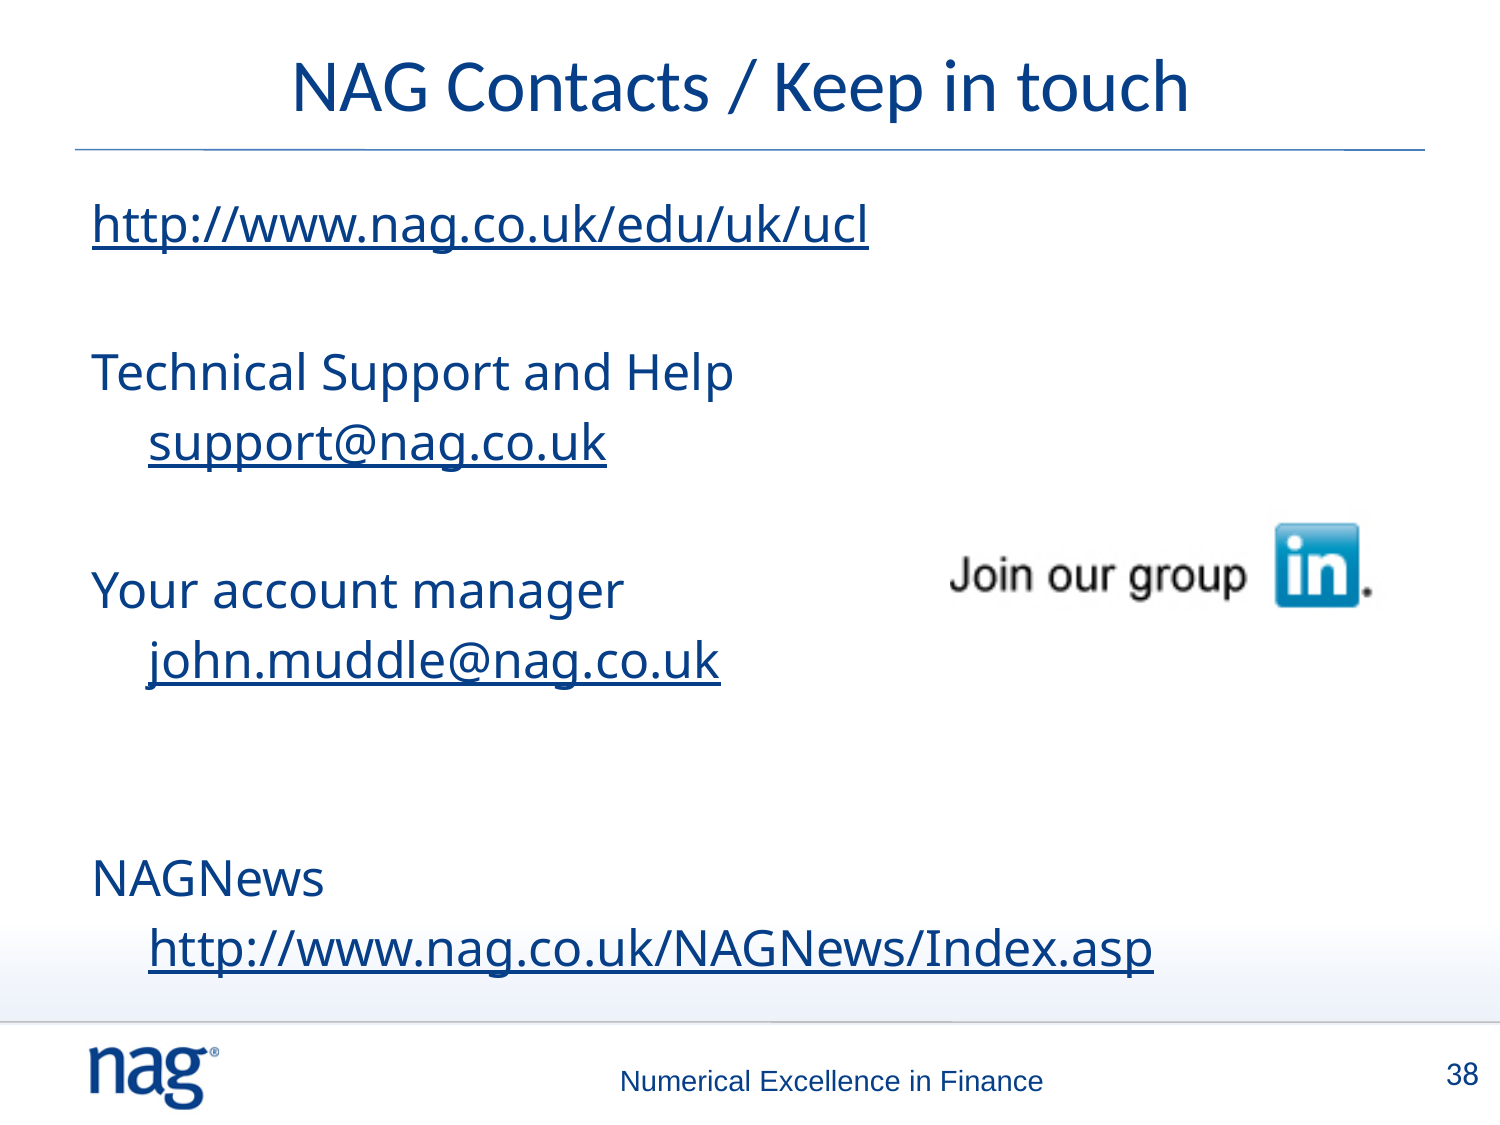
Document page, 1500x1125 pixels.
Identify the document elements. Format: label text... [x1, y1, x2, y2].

picture [950, 505, 1393, 626]
picture [82, 1040, 225, 1118]
title NAG Contacts / Keep in touch [74, 24, 1426, 138]
list http://www.nag.co.uk/edu/uk/ucl Technical Support and Help support@nag.co.uk Your account manager john.muddle@nag.co.uk NAGNews http://www.nag.co.uk/NAGNews/Index.asp [76, 184, 1428, 948]
